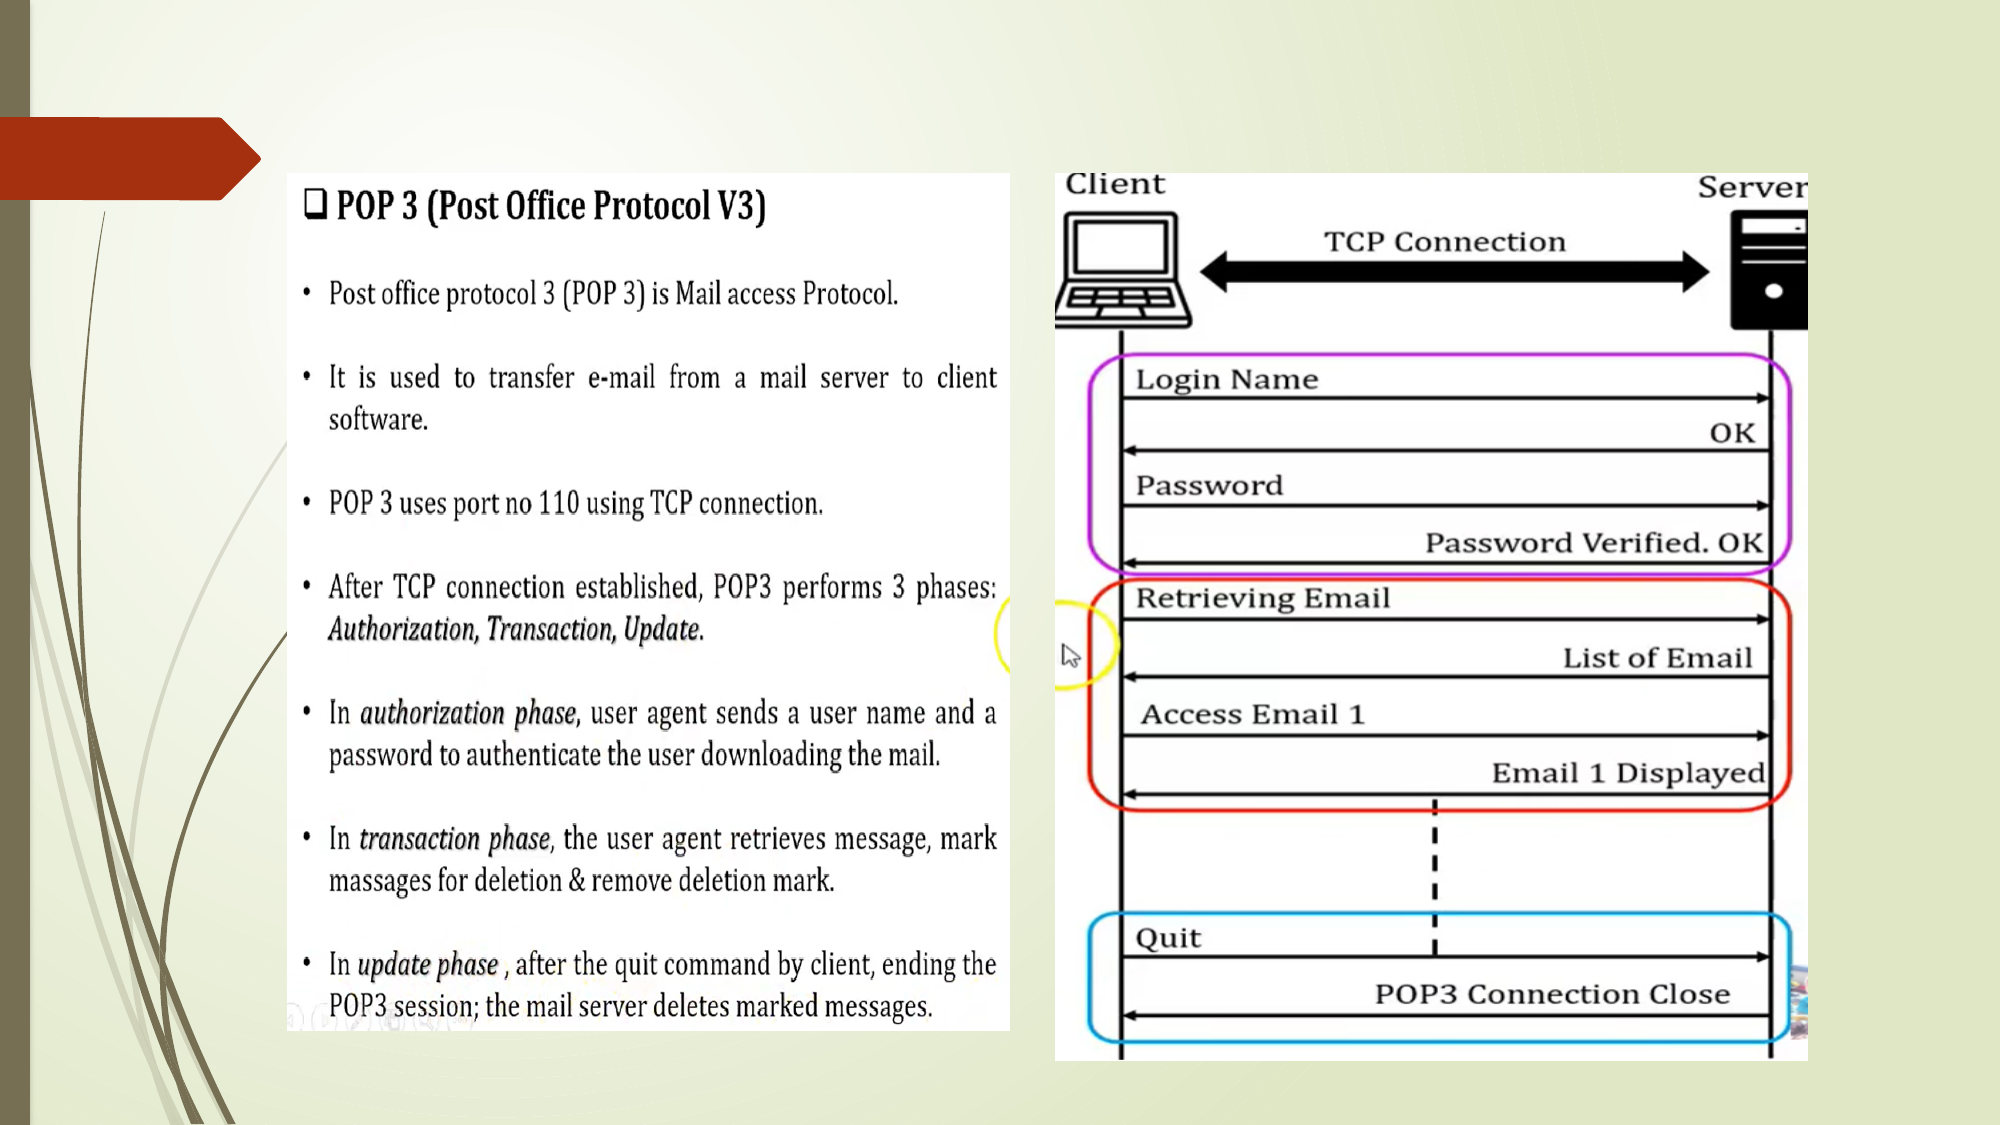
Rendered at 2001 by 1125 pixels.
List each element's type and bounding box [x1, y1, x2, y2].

picture [1055, 173, 1809, 1061]
list [287, 173, 1011, 1031]
